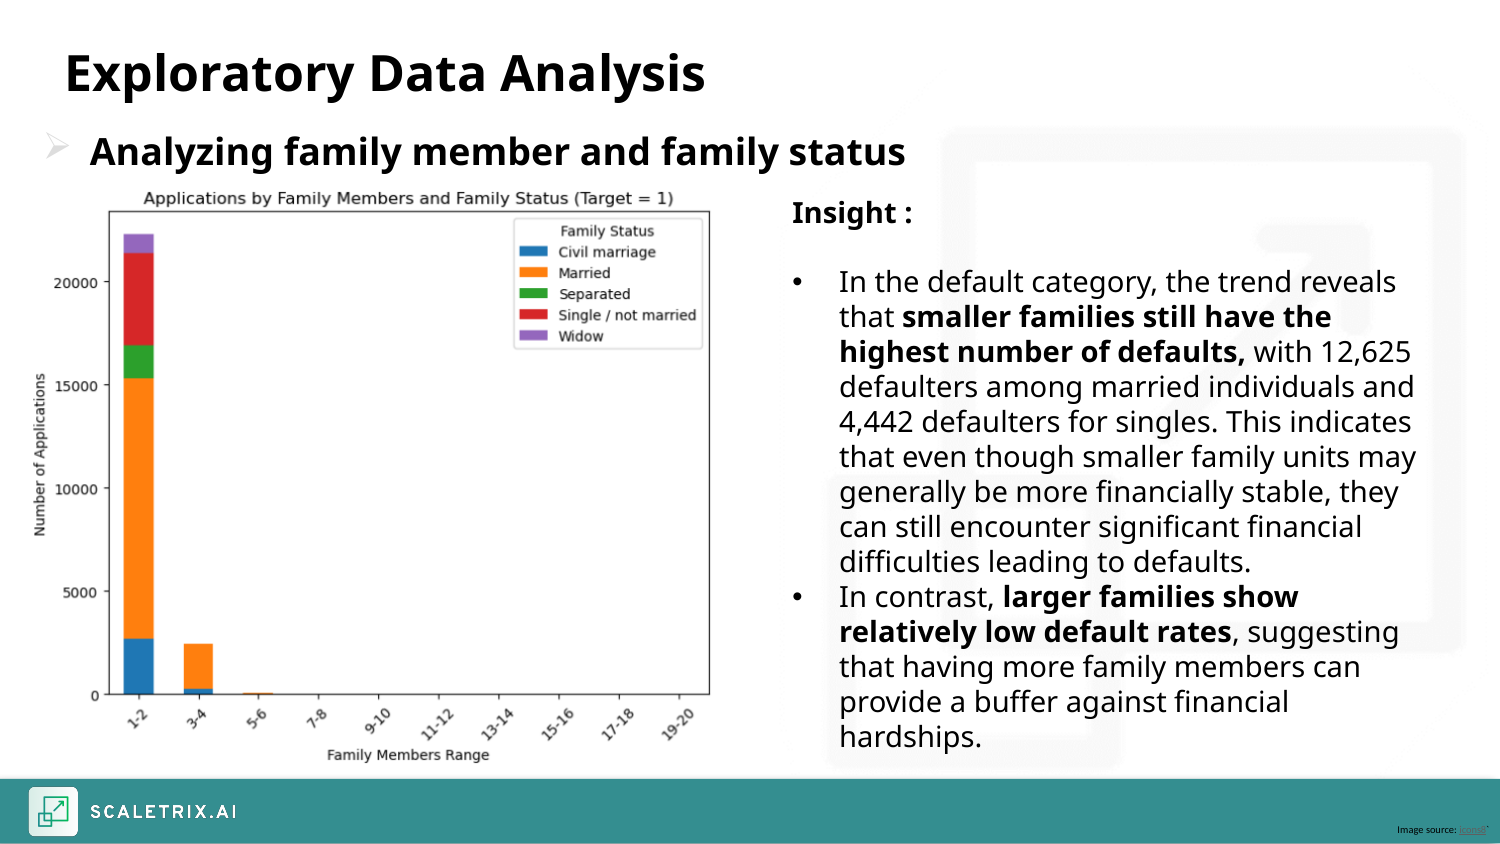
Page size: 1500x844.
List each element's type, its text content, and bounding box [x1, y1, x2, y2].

picture [0, 783, 266, 844]
text_box Image source: icons8` [1397, 823, 1498, 836]
title Exploratory Data Analysis [49, 1, 1363, 142]
text_box Analyzing family member and family status [27, 94, 1333, 207]
picture [27, 186, 723, 775]
text_box Insight : In the default category, the trend reveals that smaller families still have the highest number of defaults, with 12,625 defaulters among married individuals and 4,442 defaulters for singles. This indicates that even though smaller family units may generally be more financially stable, they can still encounter significant financial difficulties leading to defaults. In contrast, larger families show relatively low default rates, suggesting that having more family members can provide a buffer against financial hardships. [777, 186, 1452, 761]
